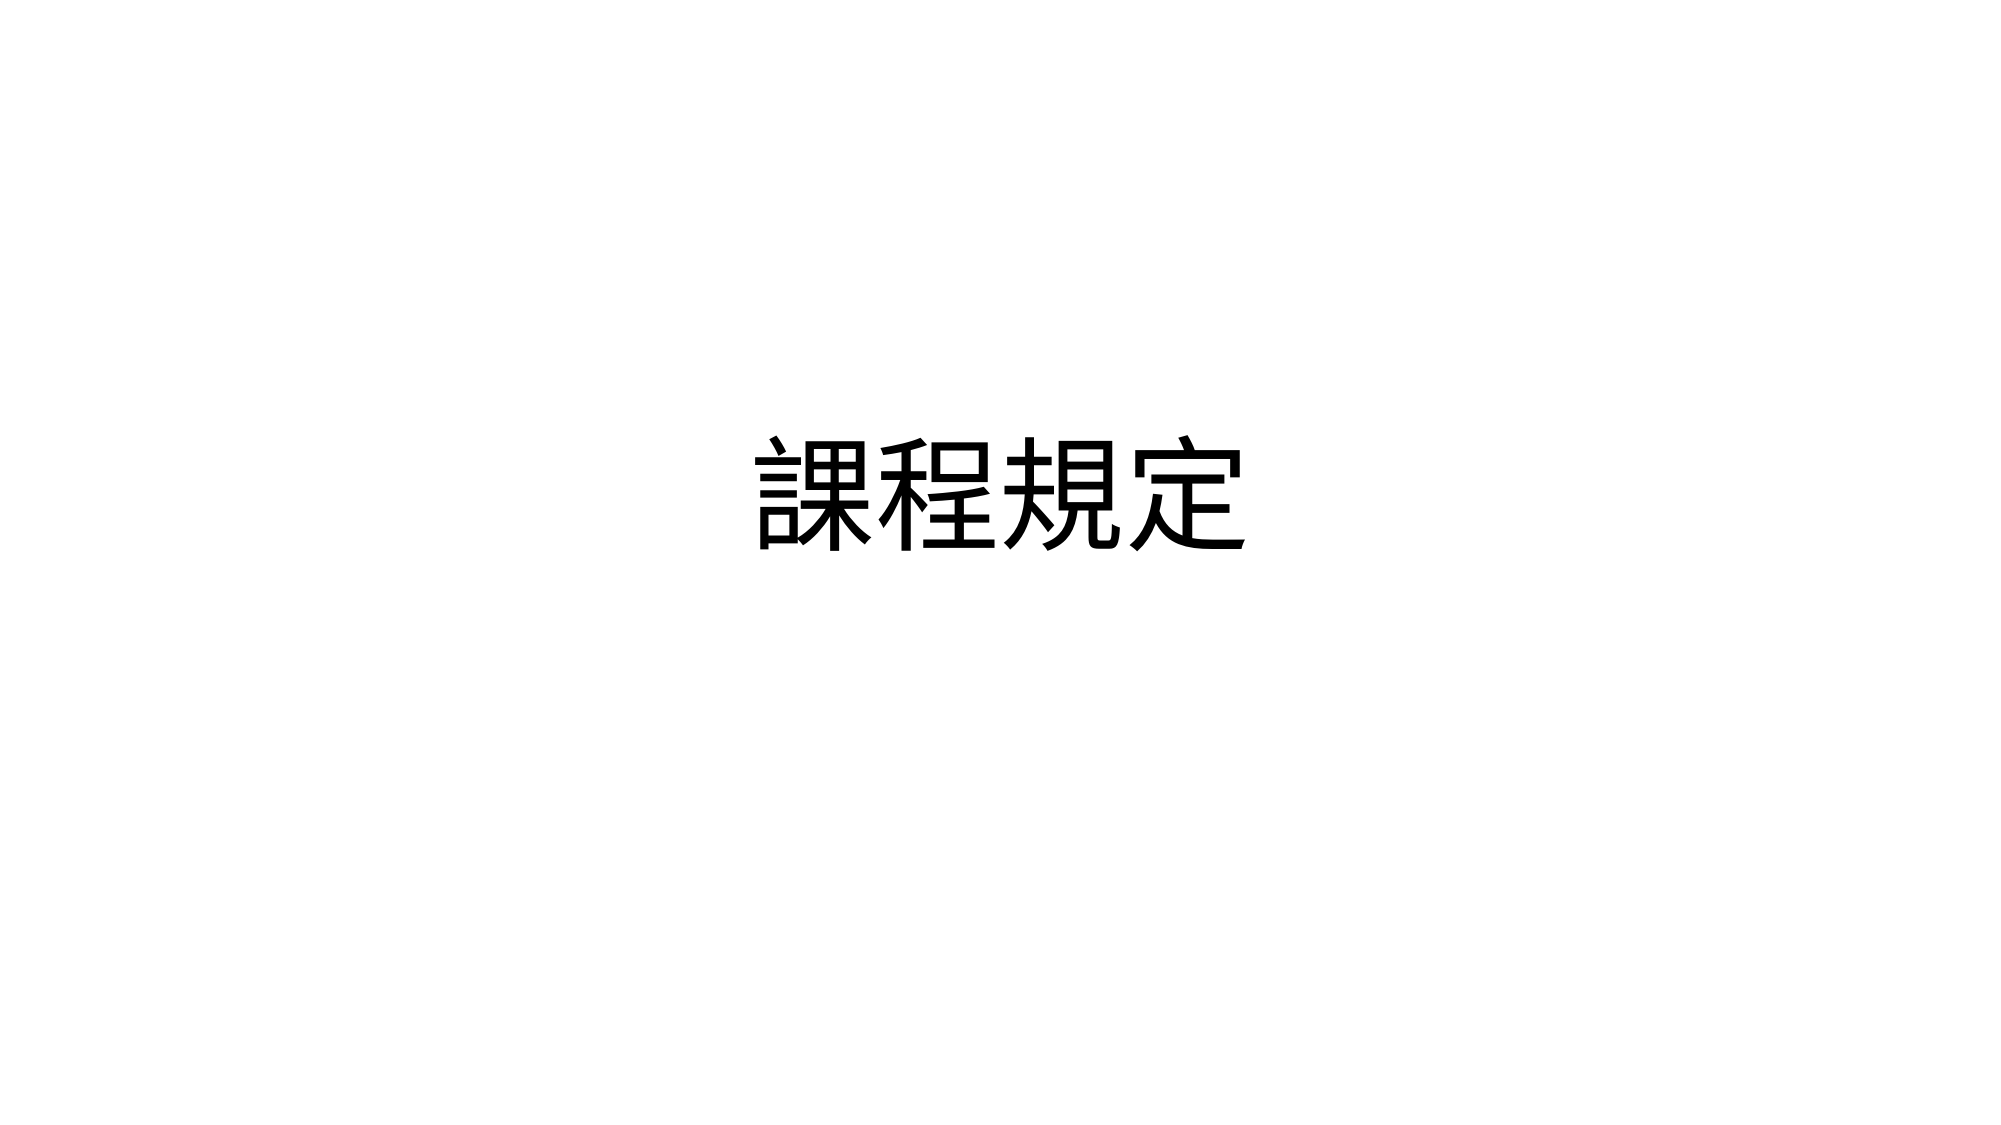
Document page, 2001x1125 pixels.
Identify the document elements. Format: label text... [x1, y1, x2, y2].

title 課程規定 [249, 184, 1750, 576]
